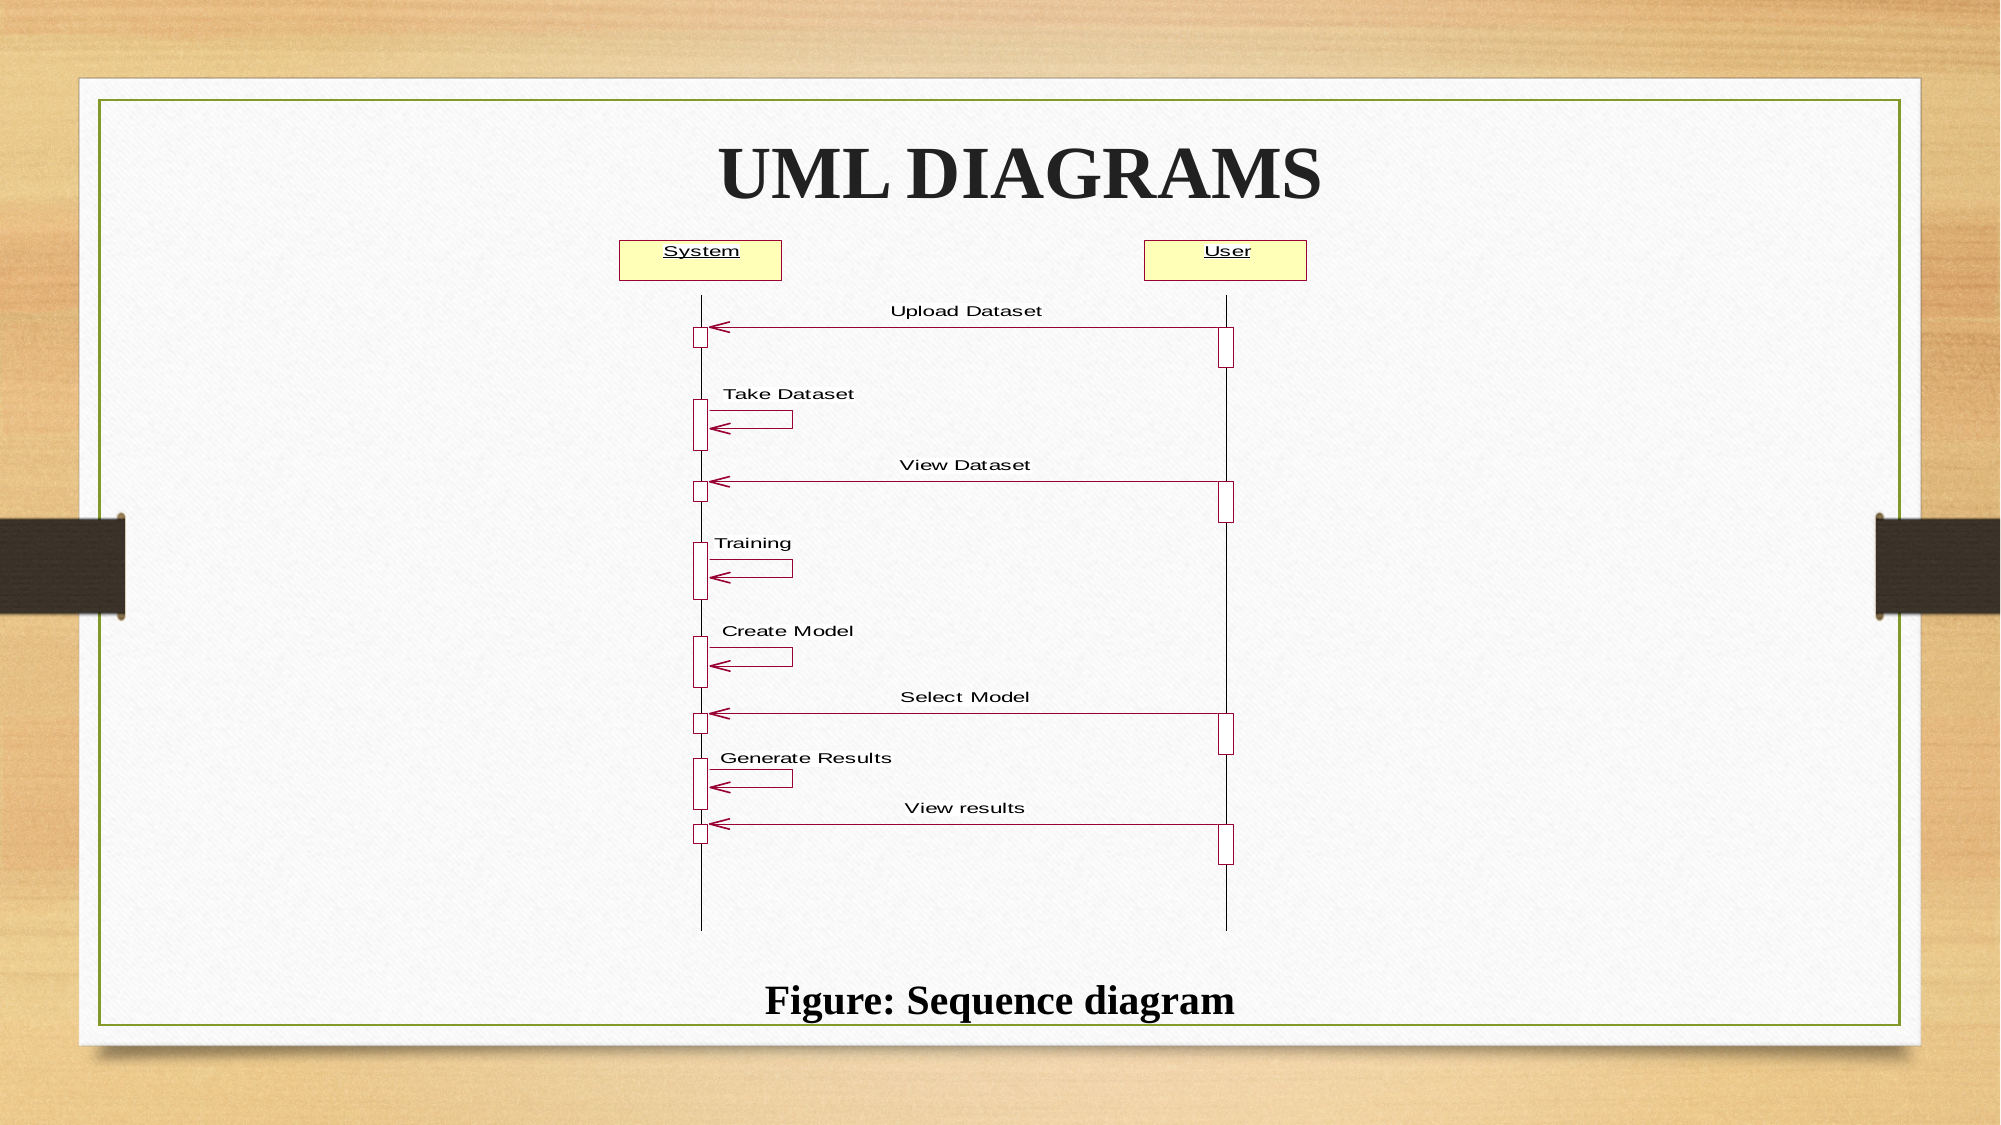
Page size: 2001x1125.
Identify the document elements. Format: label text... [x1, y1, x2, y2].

picture [0, 0, 2001, 1125]
text_box UML DIAGRAMS [240, 53, 1651, 206]
text_box Figure: Sequence diagram [698, 966, 1301, 1030]
